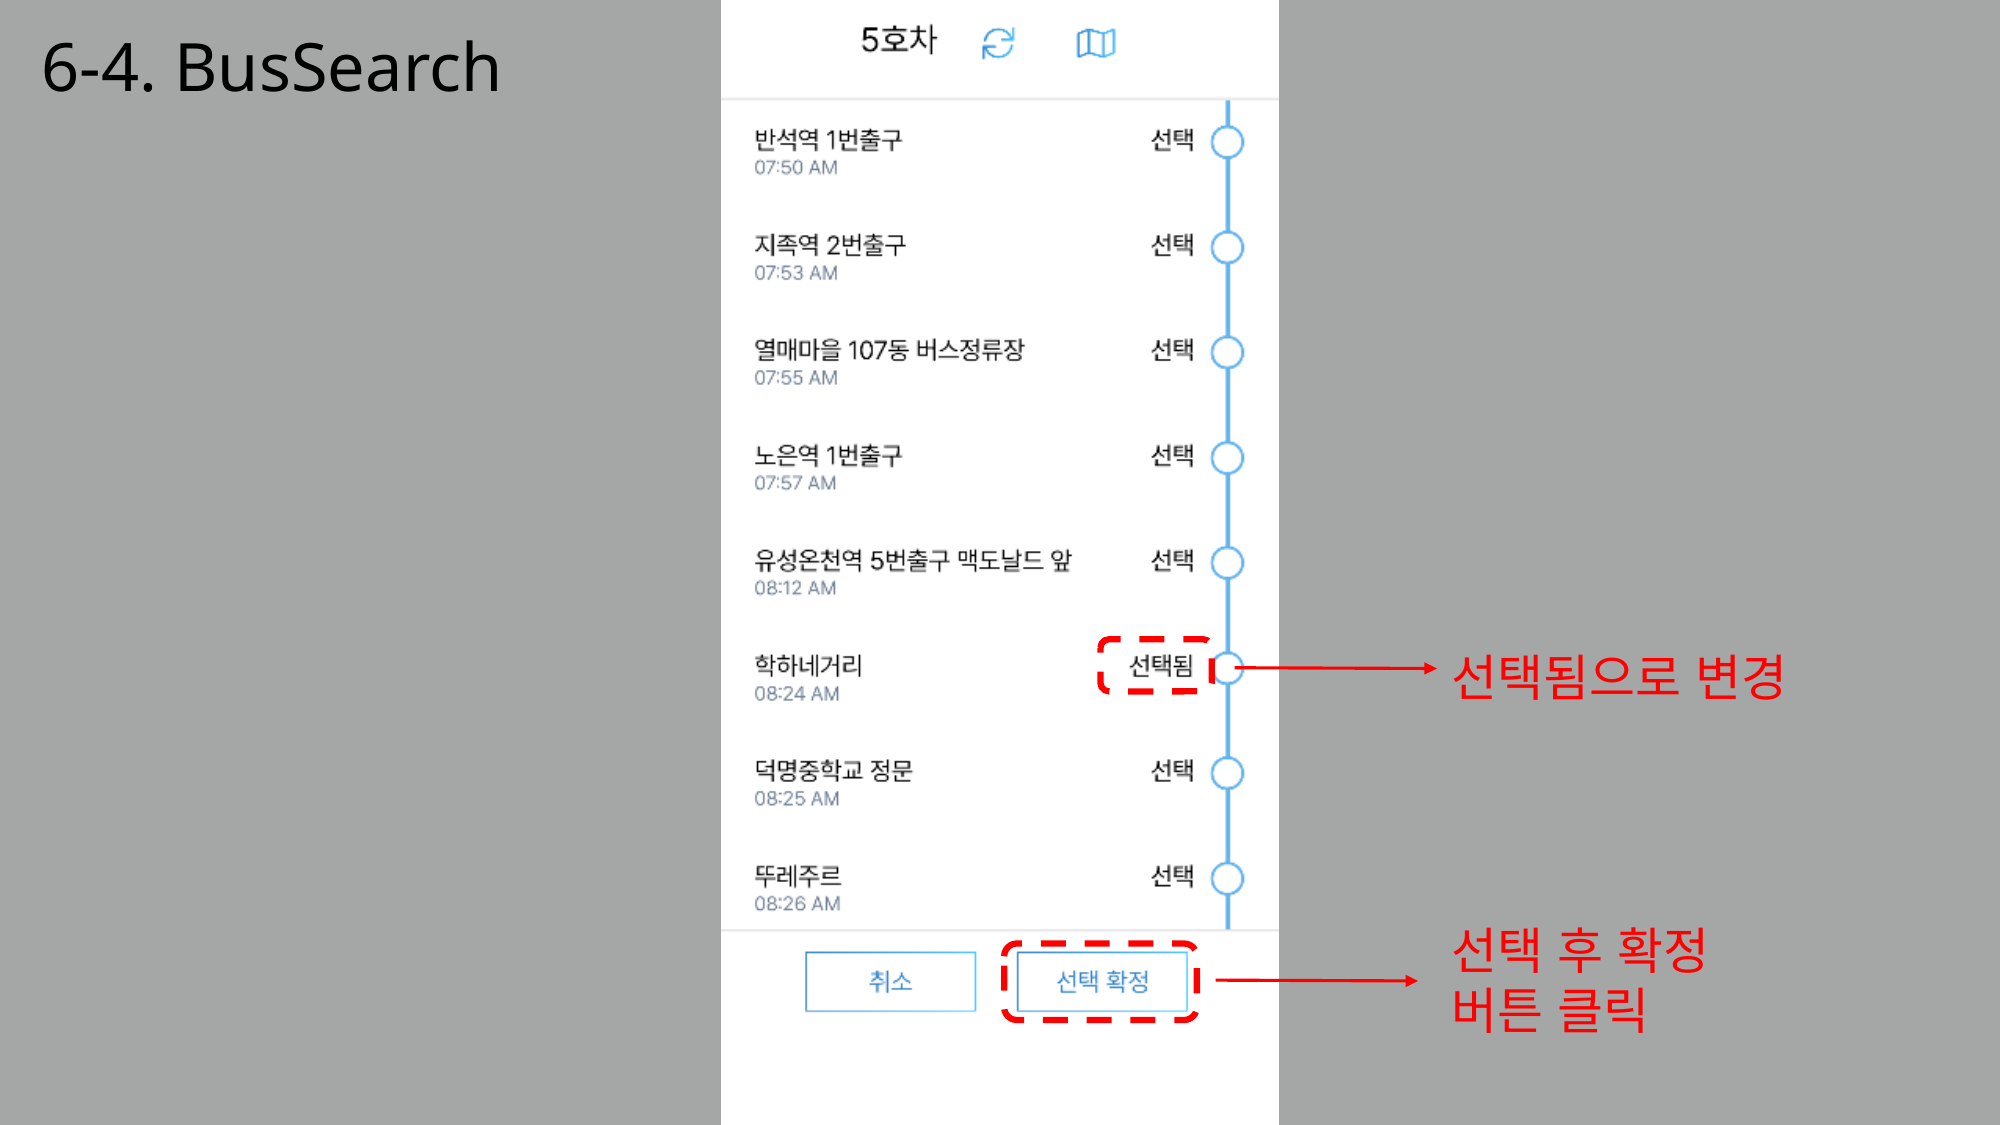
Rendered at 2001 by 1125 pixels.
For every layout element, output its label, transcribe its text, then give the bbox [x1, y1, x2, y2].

text_box 6-4. BusSearch [26, 17, 684, 113]
picture [721, 0, 1279, 1125]
text_box 선택됨으로 변경 [1436, 639, 1895, 714]
text_box 선택 후 확정 버튼 클릭 [1436, 911, 1895, 1047]
